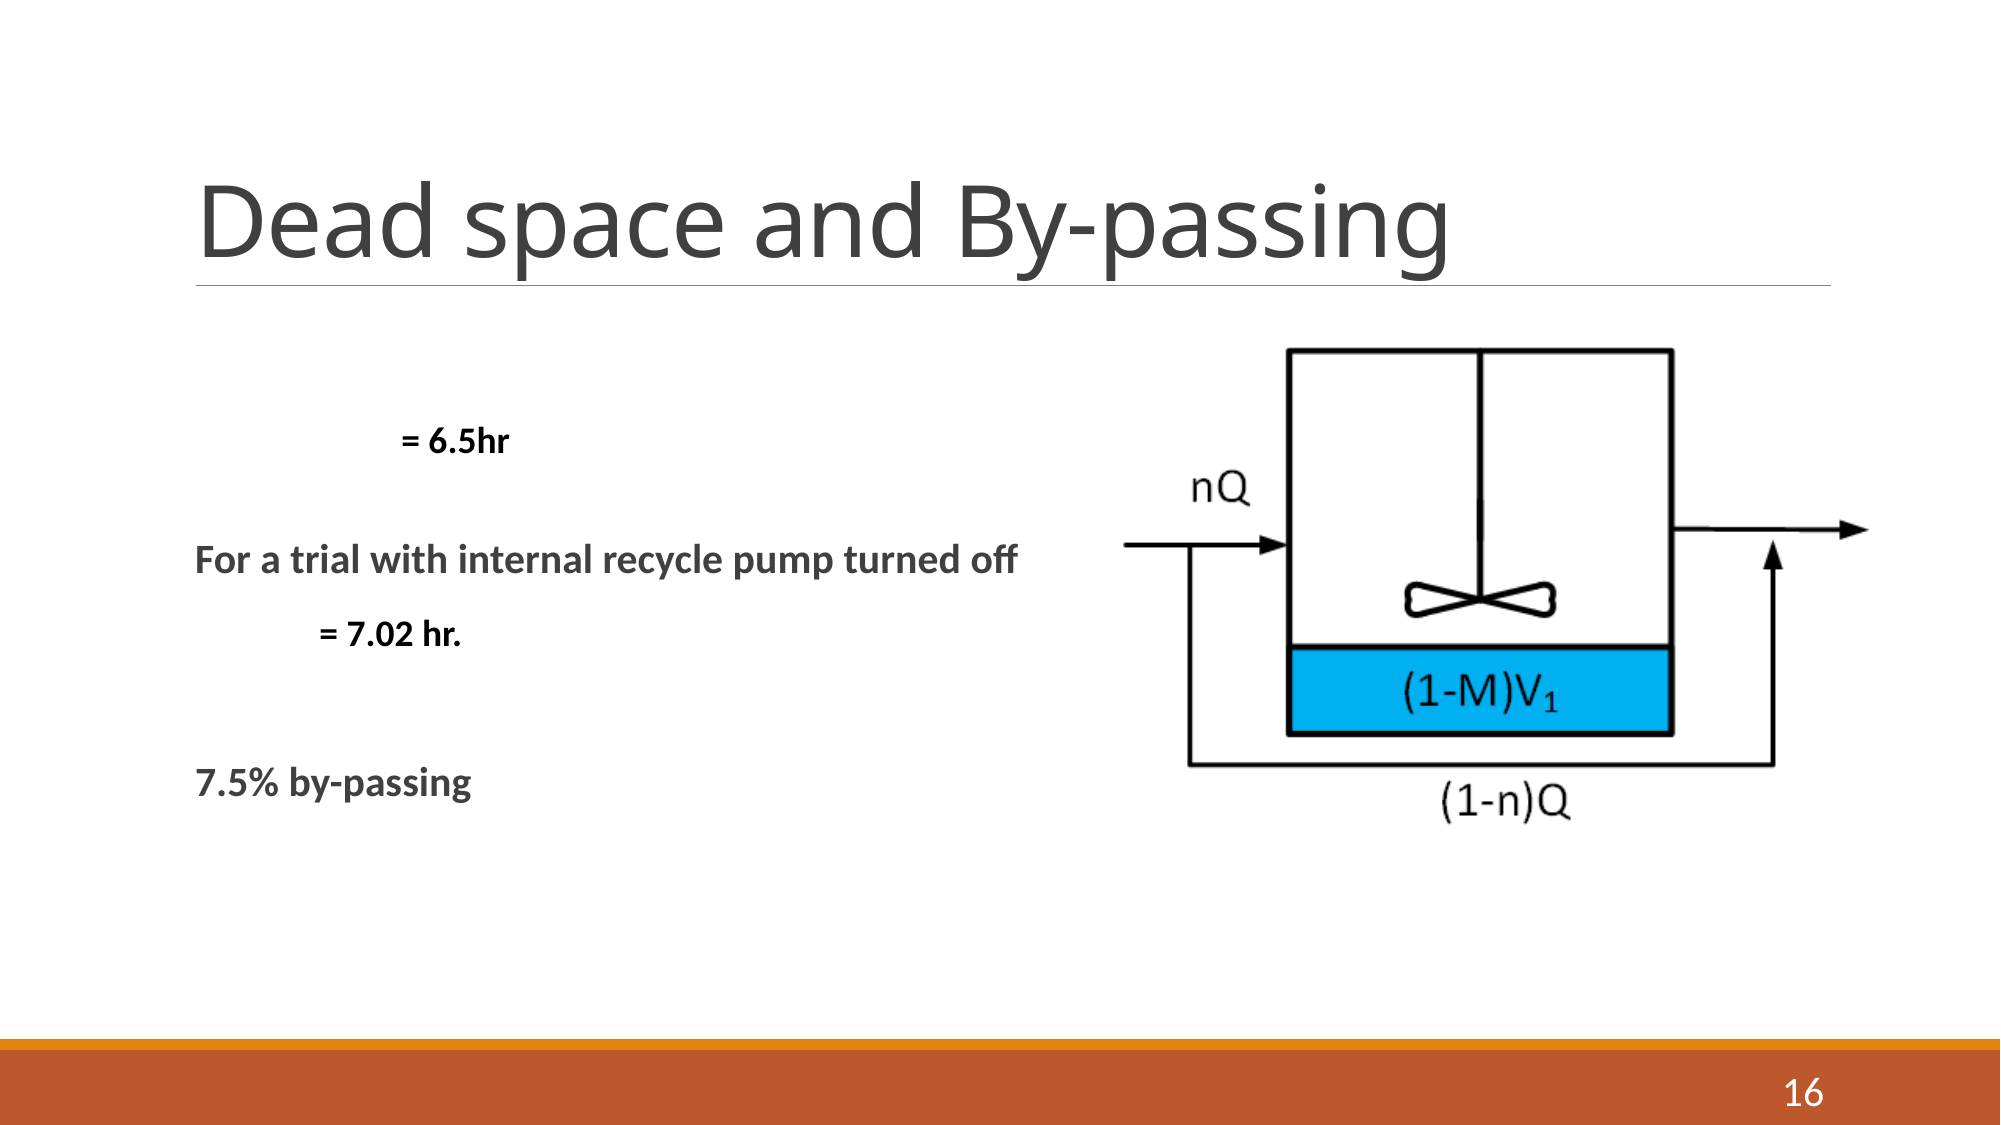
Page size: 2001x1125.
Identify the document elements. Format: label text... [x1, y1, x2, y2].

picture [1121, 347, 1872, 855]
slide_number 16 [1624, 1059, 1840, 1120]
title Dead space and By-passing [180, 47, 1830, 285]
